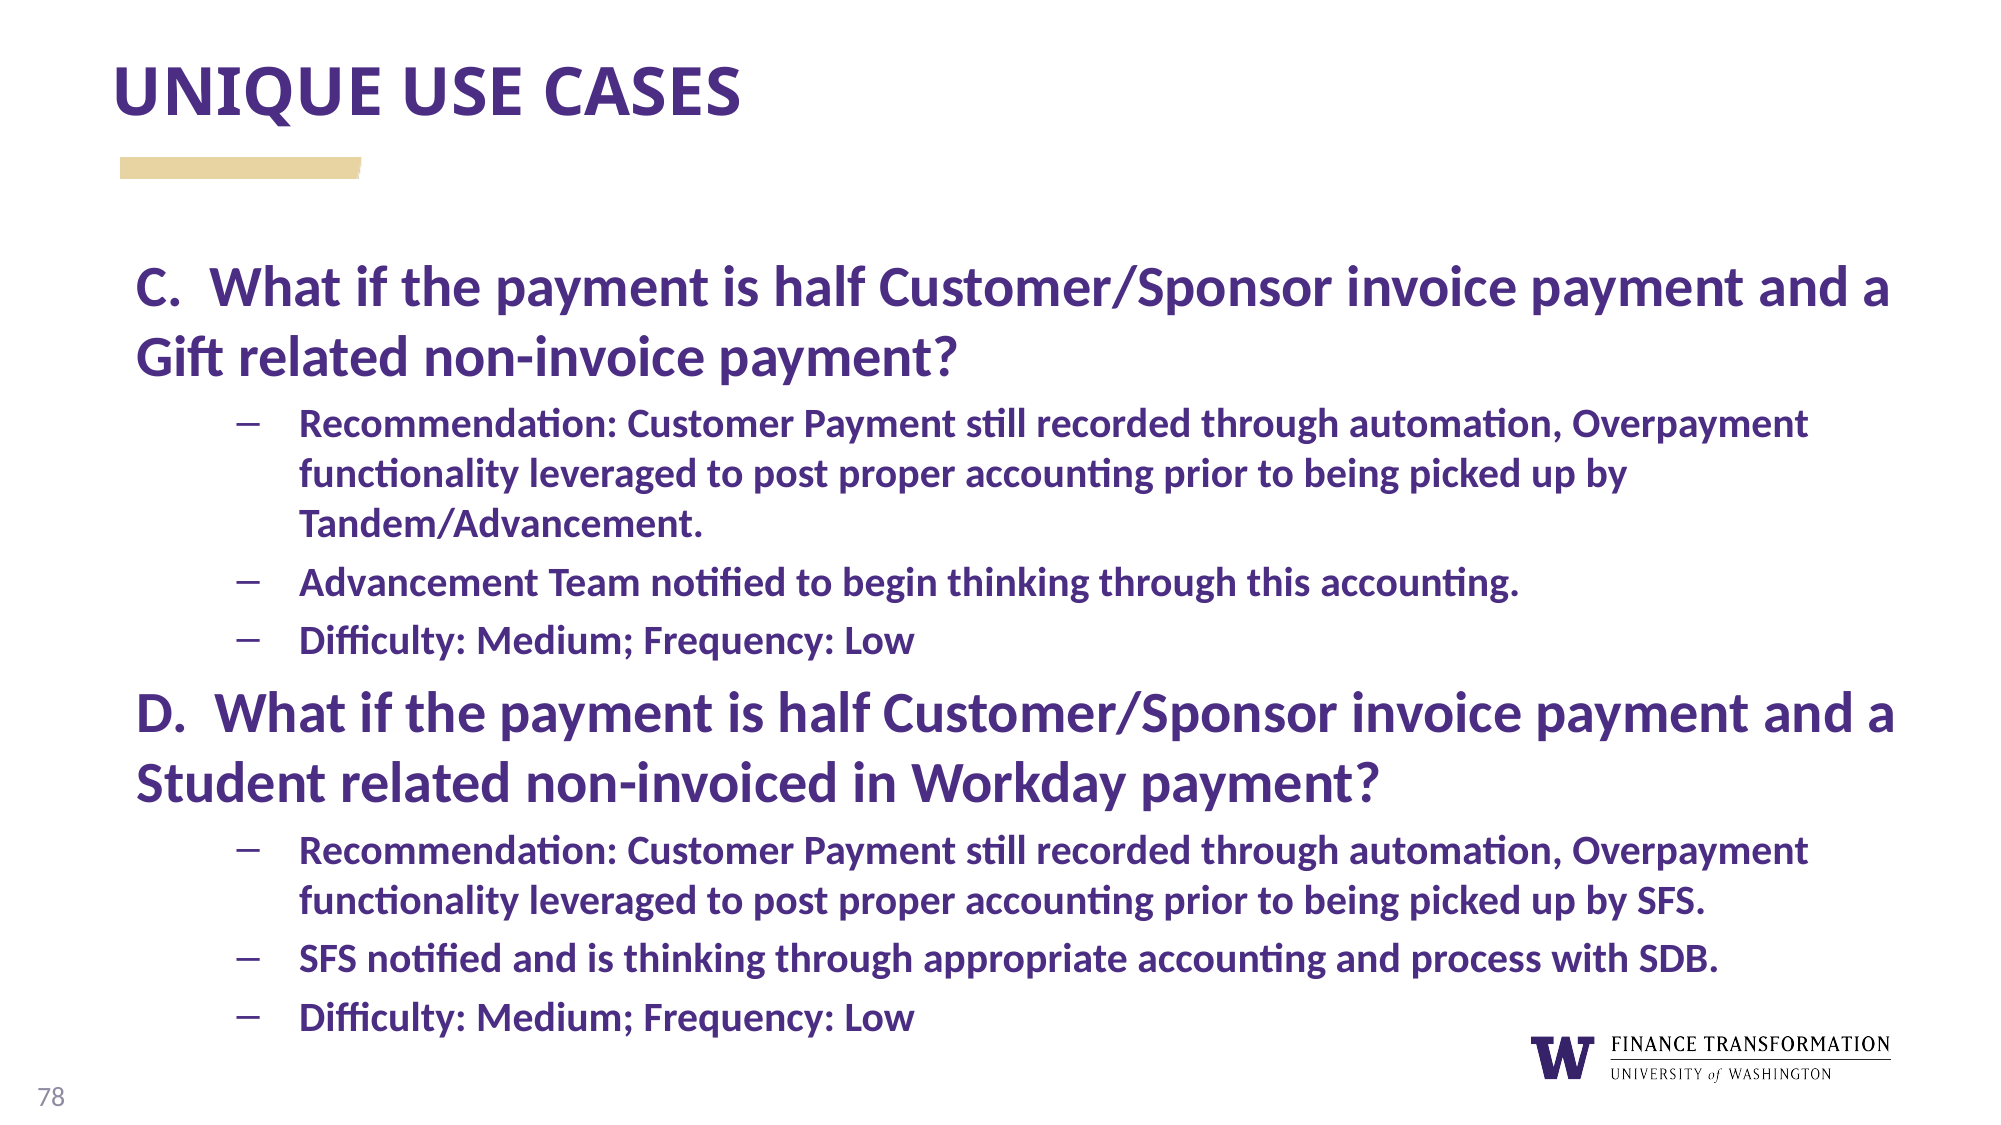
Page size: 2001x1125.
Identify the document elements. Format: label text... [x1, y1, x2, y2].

text_box C. What if the payment is half Customer/Sponsor invoice payment and a Gift related non-invoice payment? Recommendation: Customer Payment still recorded through automation, Overpayment functionality leveraged to post proper accounting prior to being picked up by Tandem/Advancement. Advancement Team notified to begin thinking through this accounting. Difficulty: Medium; Frequency: Low D. What if the payment is half Customer/Sponsor invoice payment and a Student related non-invoiced in Workday payment? Recommendation: Customer Payment still recorded through automation, Overpayment functionality leveraged to post proper accounting prior to being picked up by SFS. SFS notified and is thinking through appropriate accounting and process with SDB. Difficulty: Medium; Frequency: Low [121, 240, 1912, 1109]
title Unique use cases [96, 41, 1885, 136]
text_box [96, 215, 1887, 1084]
